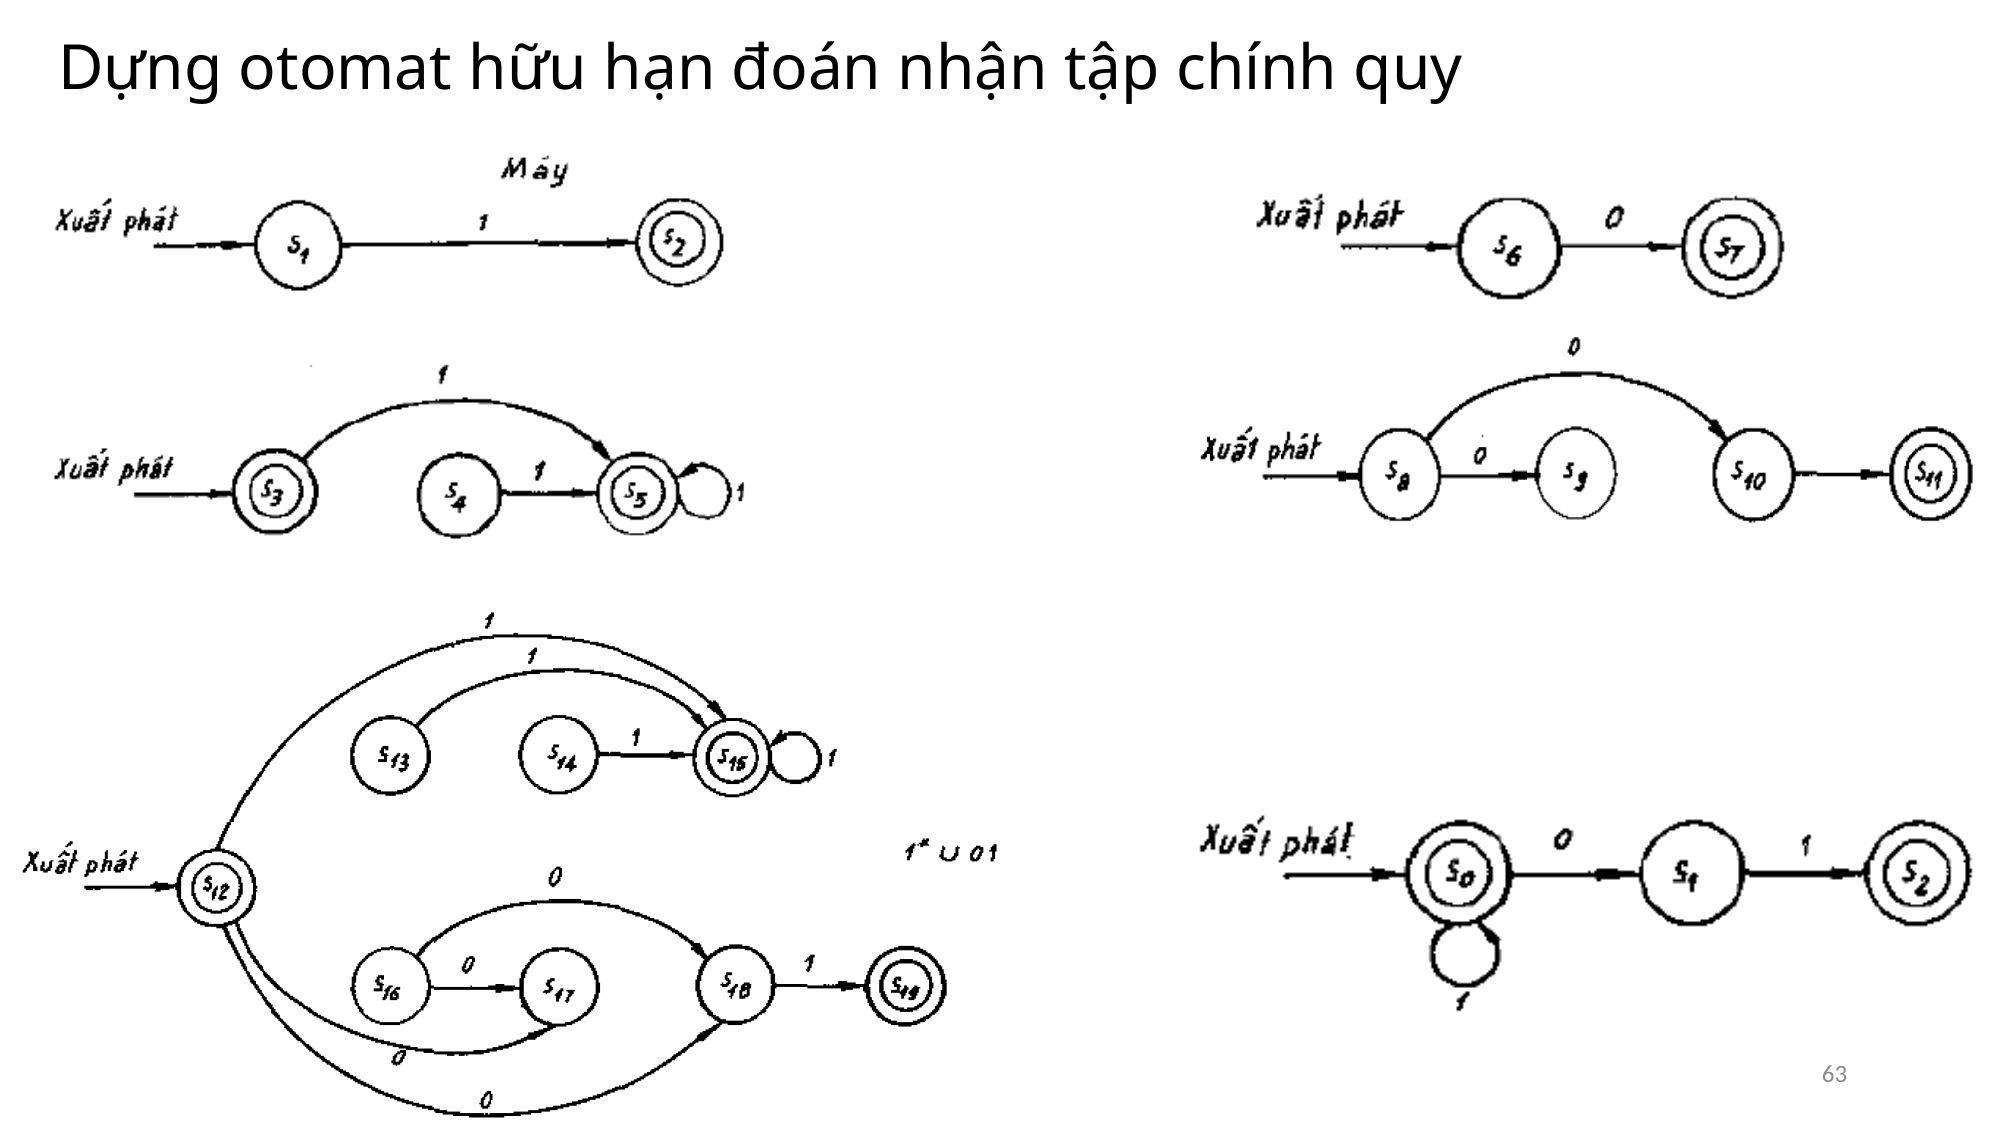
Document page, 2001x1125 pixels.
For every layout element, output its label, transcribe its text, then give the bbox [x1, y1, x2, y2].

picture [1174, 335, 1981, 536]
picture [43, 357, 761, 549]
picture [1247, 176, 1801, 314]
slide_number 63 [1412, 1042, 1863, 1103]
picture [43, 135, 743, 314]
picture [15, 598, 1005, 1125]
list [1186, 795, 2000, 1025]
